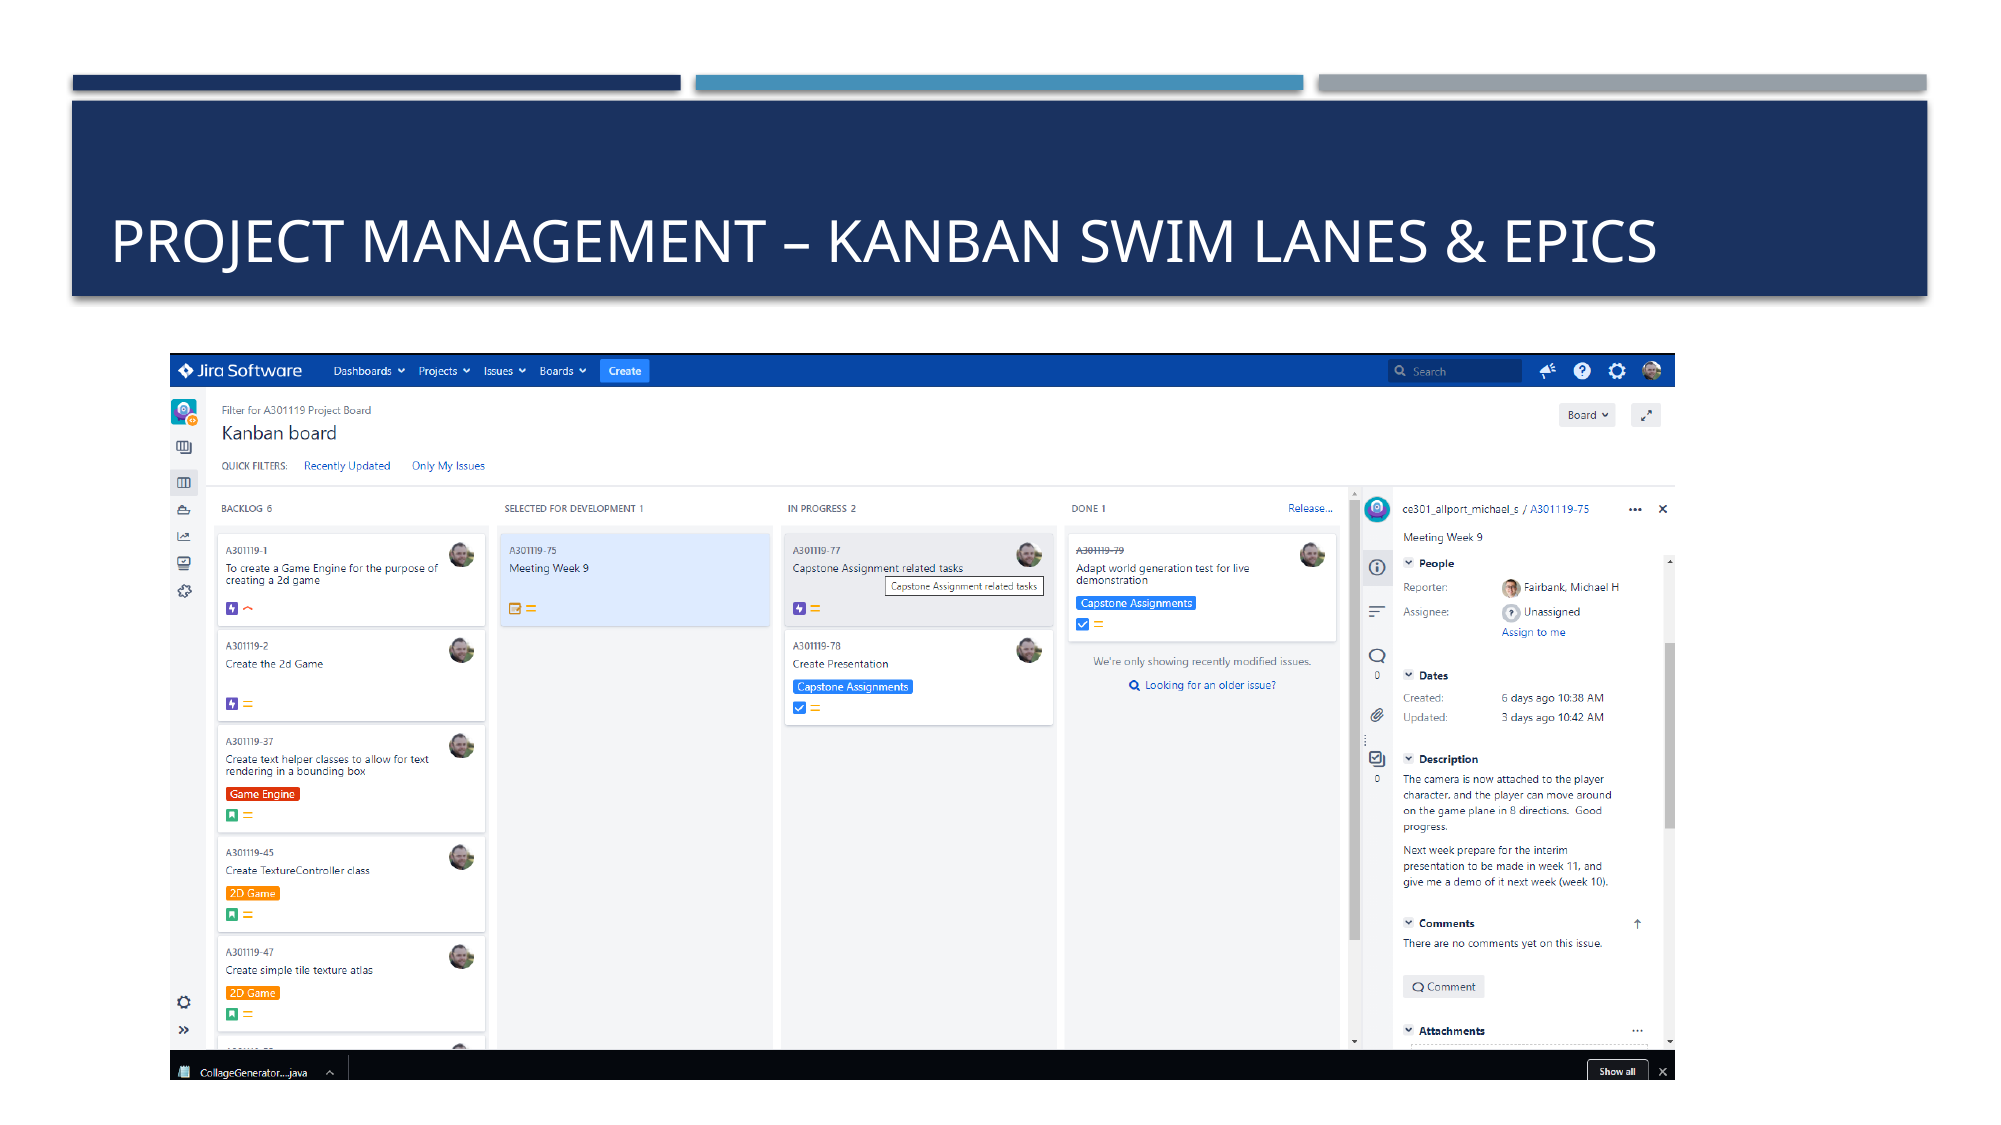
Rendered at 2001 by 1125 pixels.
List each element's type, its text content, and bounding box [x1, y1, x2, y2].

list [169, 352, 1676, 1081]
title Project Management – Kanban Swim Lanes & Epics [95, 115, 1905, 282]
